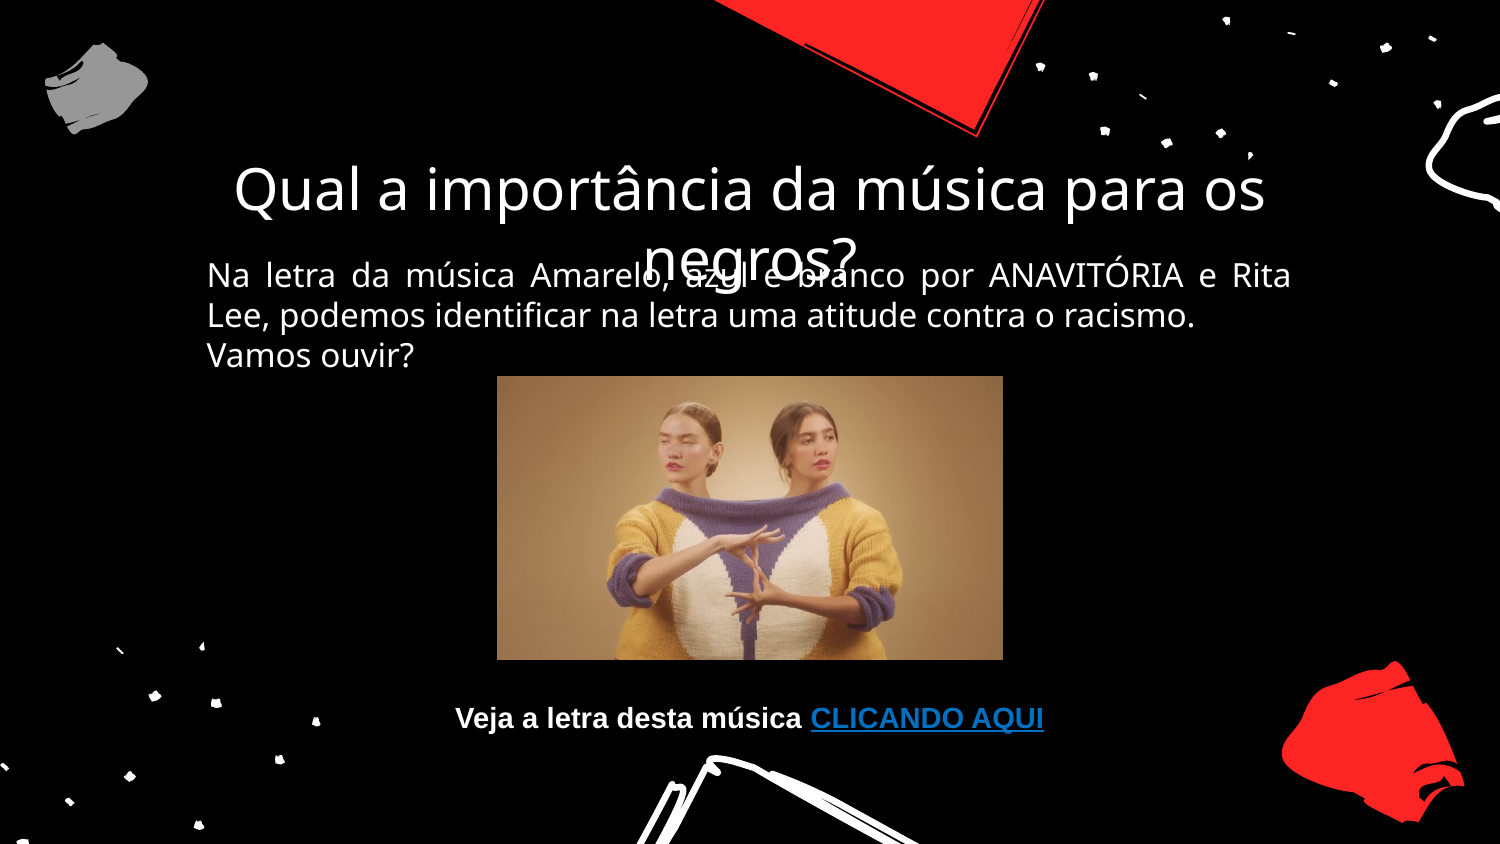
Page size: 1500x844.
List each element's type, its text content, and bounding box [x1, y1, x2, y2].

text_box Veja a letra desta música CLICANDO AQUI [440, 691, 1060, 742]
title Qual a importância da música para os negros? [118, 136, 1382, 231]
subtitle Na letra da música Amarelo, azul e branco por ANAVITÓRIA e Rita Lee, podemos identificar na letra uma atitude contra o racismo. Vamos ouvir? [206, 238, 1294, 555]
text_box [496, 375, 1004, 661]
